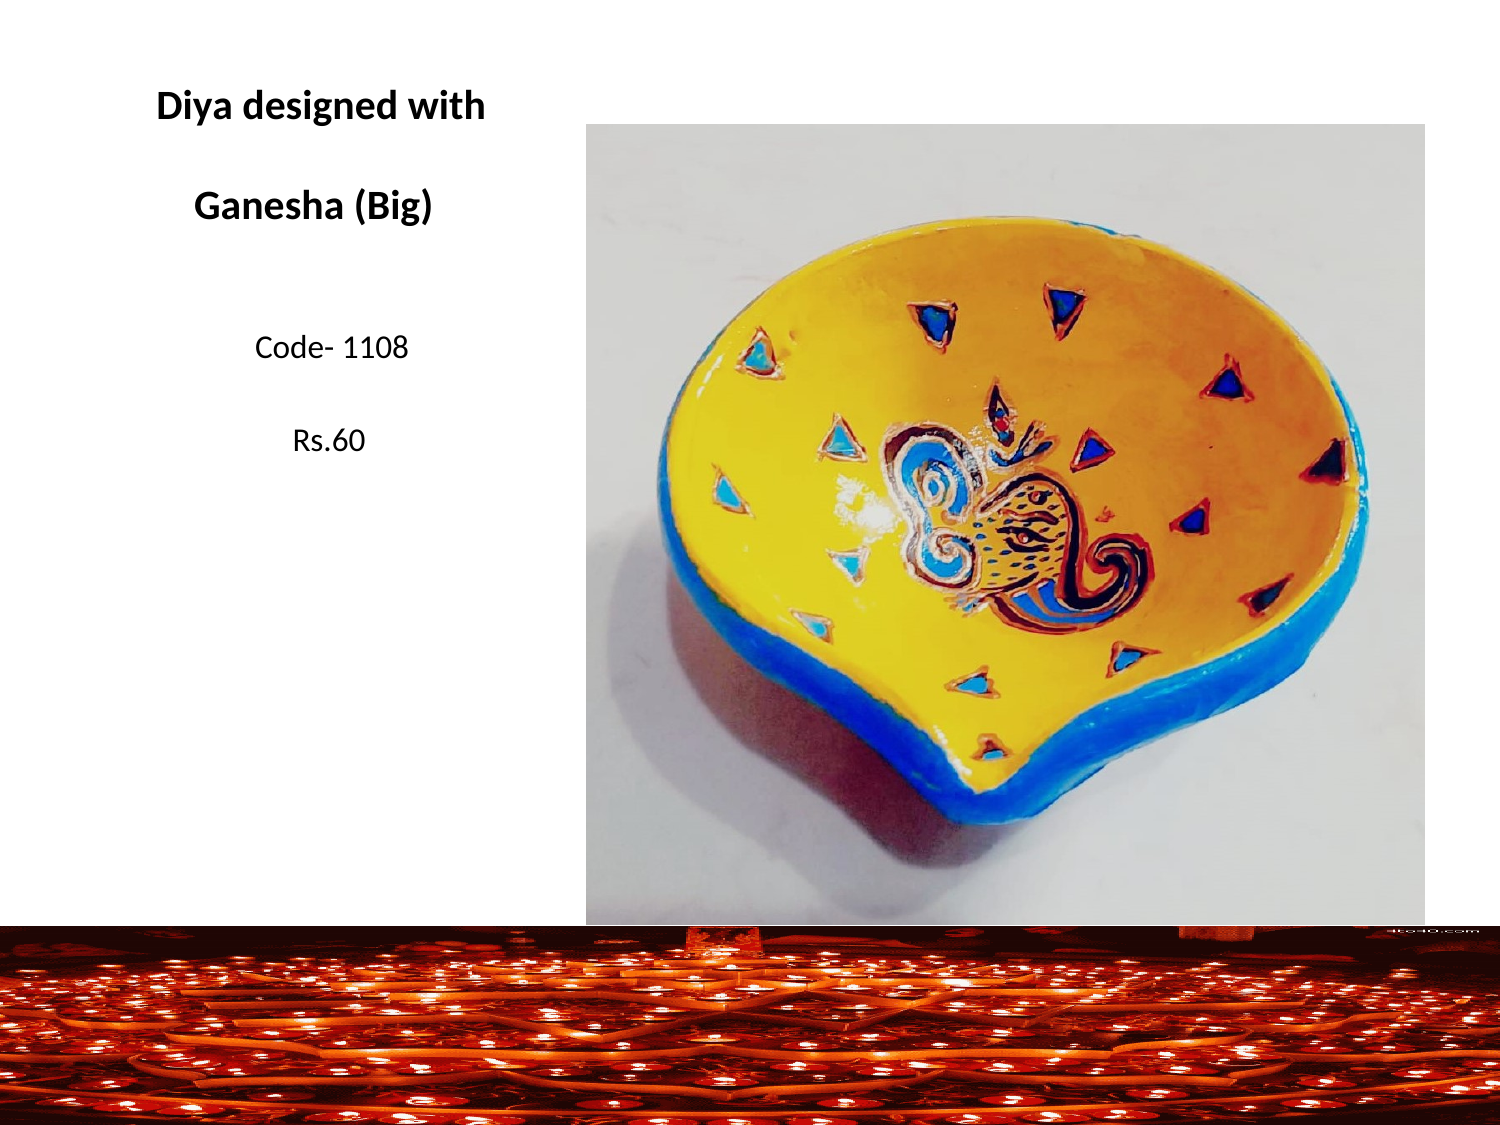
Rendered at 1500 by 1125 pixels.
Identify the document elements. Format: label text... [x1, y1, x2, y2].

title Diya designed with Ganesha (Big) [75, 44, 569, 235]
picture [0, 925, 1500, 1125]
list Code- 1108 Rs.60 [75, 235, 569, 924]
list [586, 124, 1426, 924]
